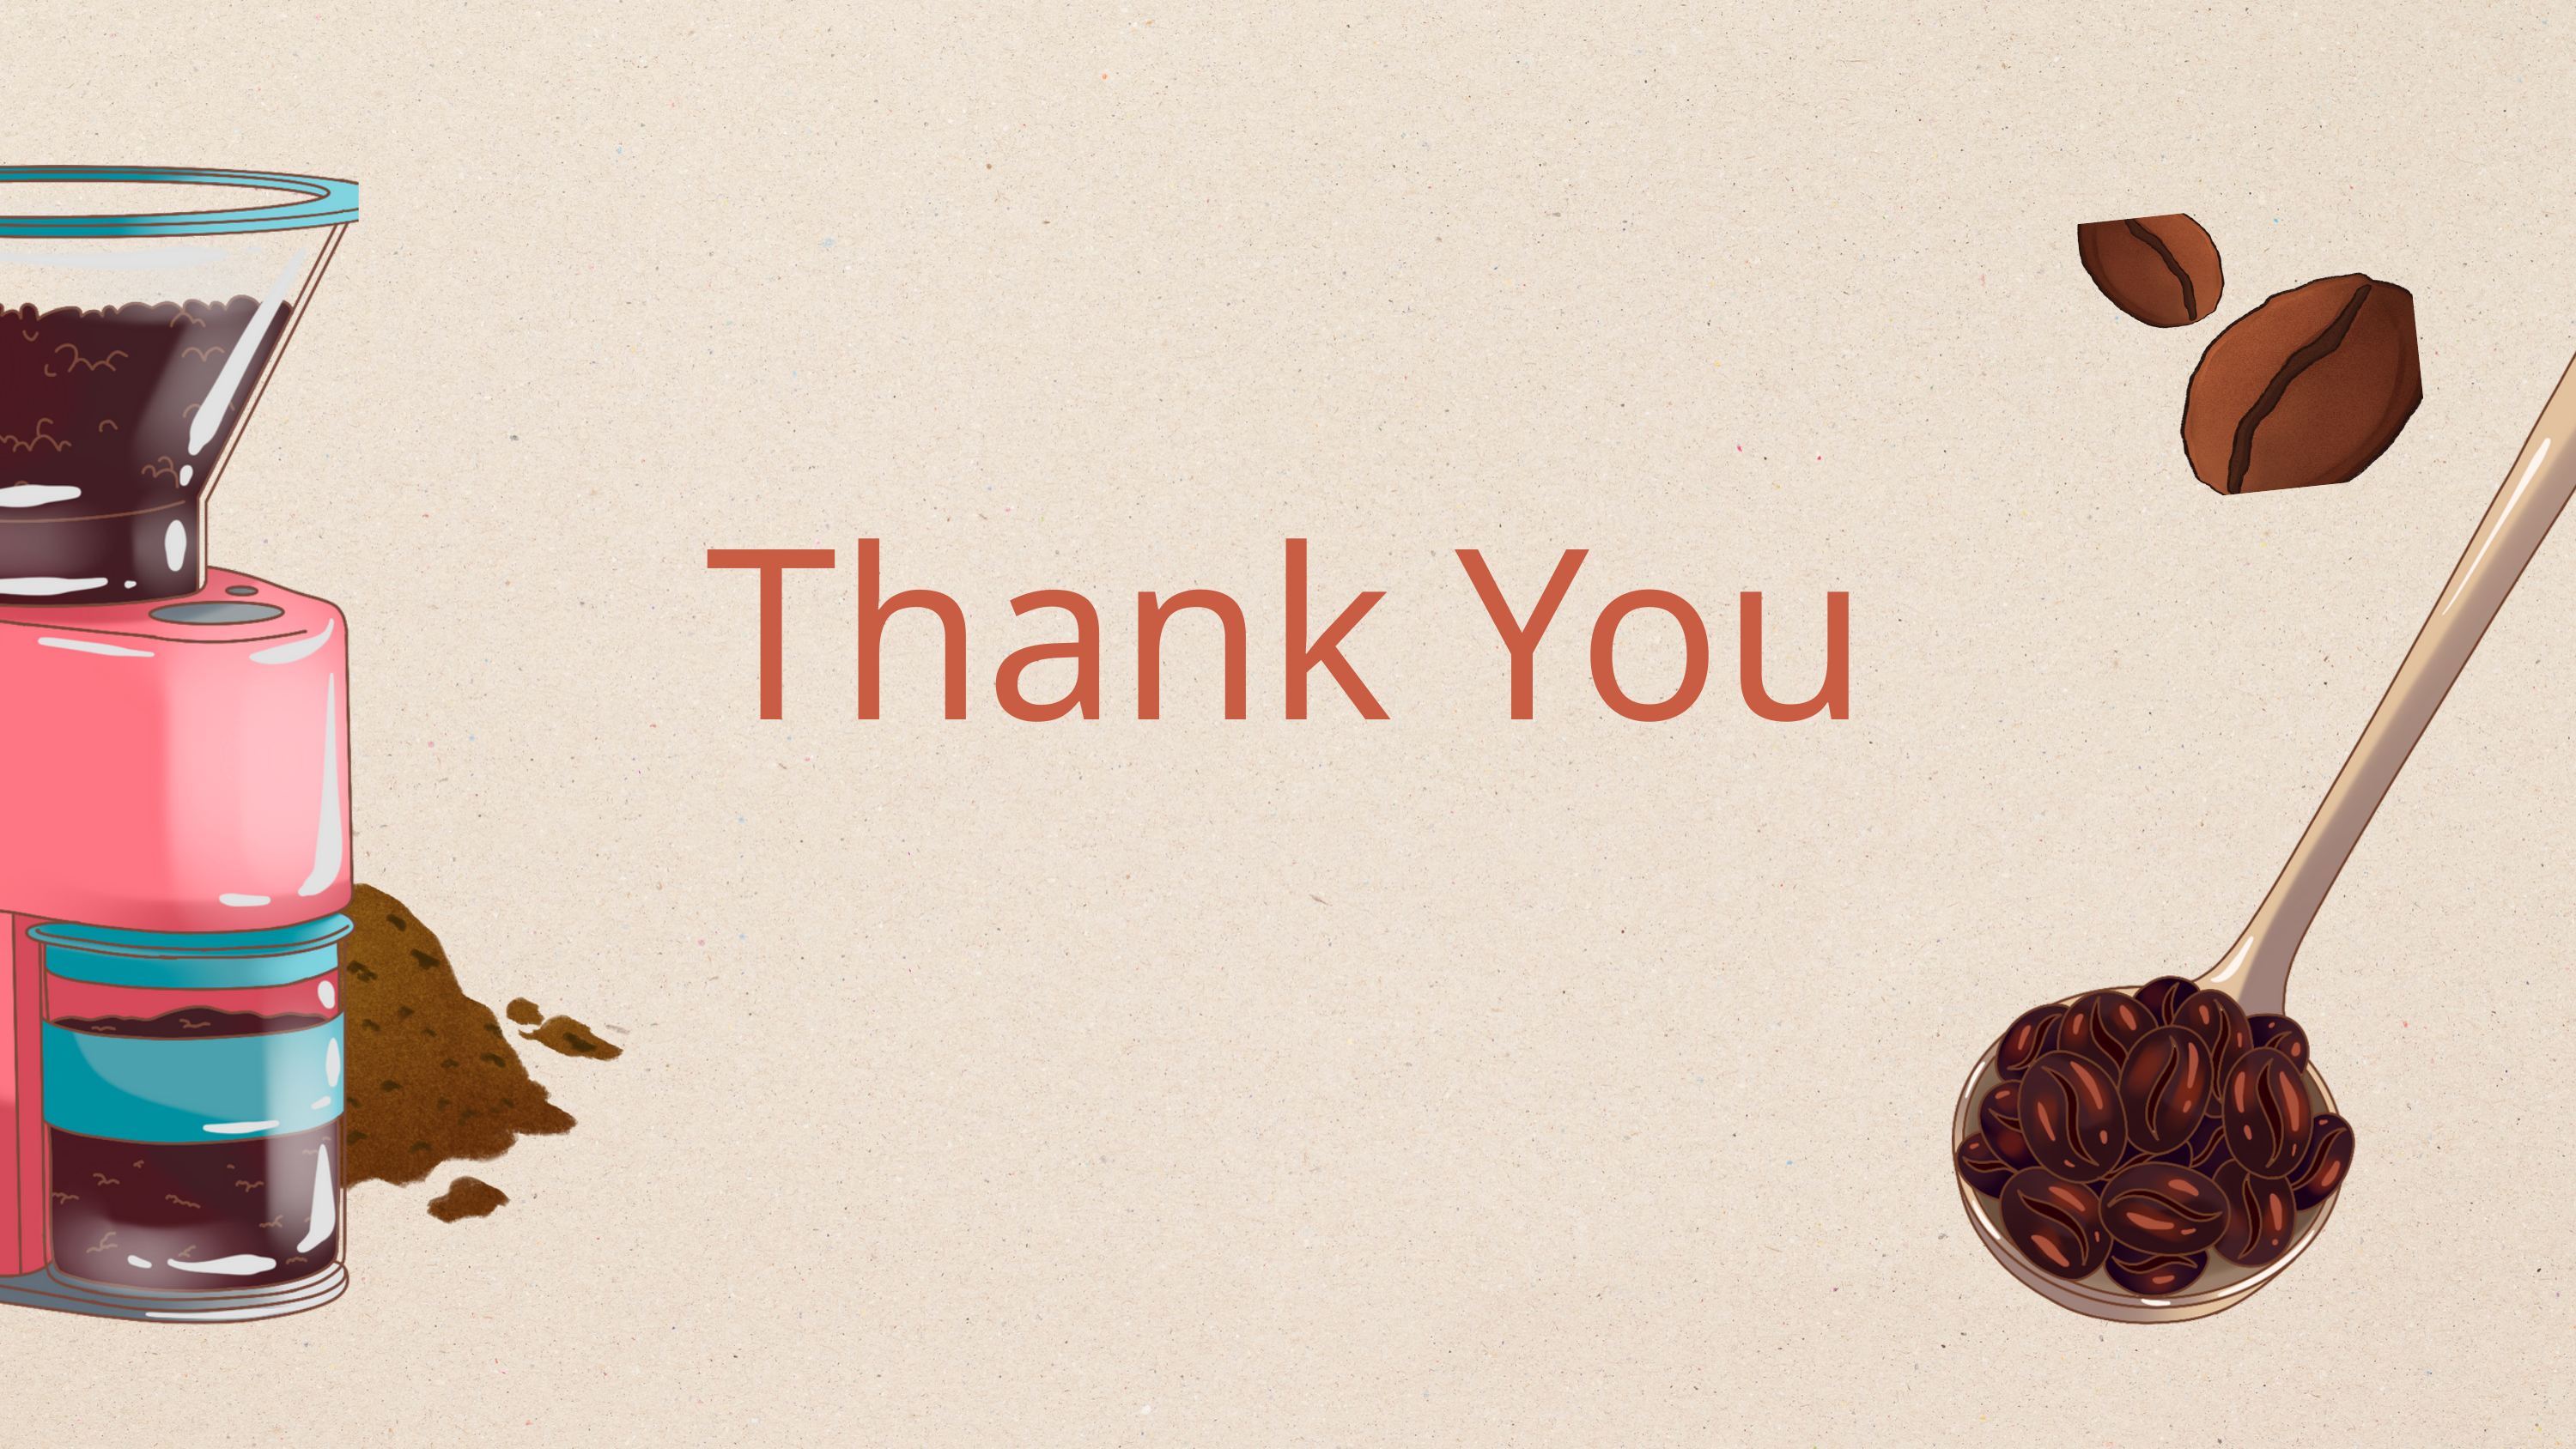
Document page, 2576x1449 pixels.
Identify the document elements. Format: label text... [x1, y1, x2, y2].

text_box [2076, 190, 2432, 508]
text_box [359, 867, 624, 1225]
text_box [0, 0, 2576, 1449]
text_box [0, 165, 359, 1325]
text_box [1951, 165, 2576, 1325]
text_box Thank You [448, 483, 2128, 767]
